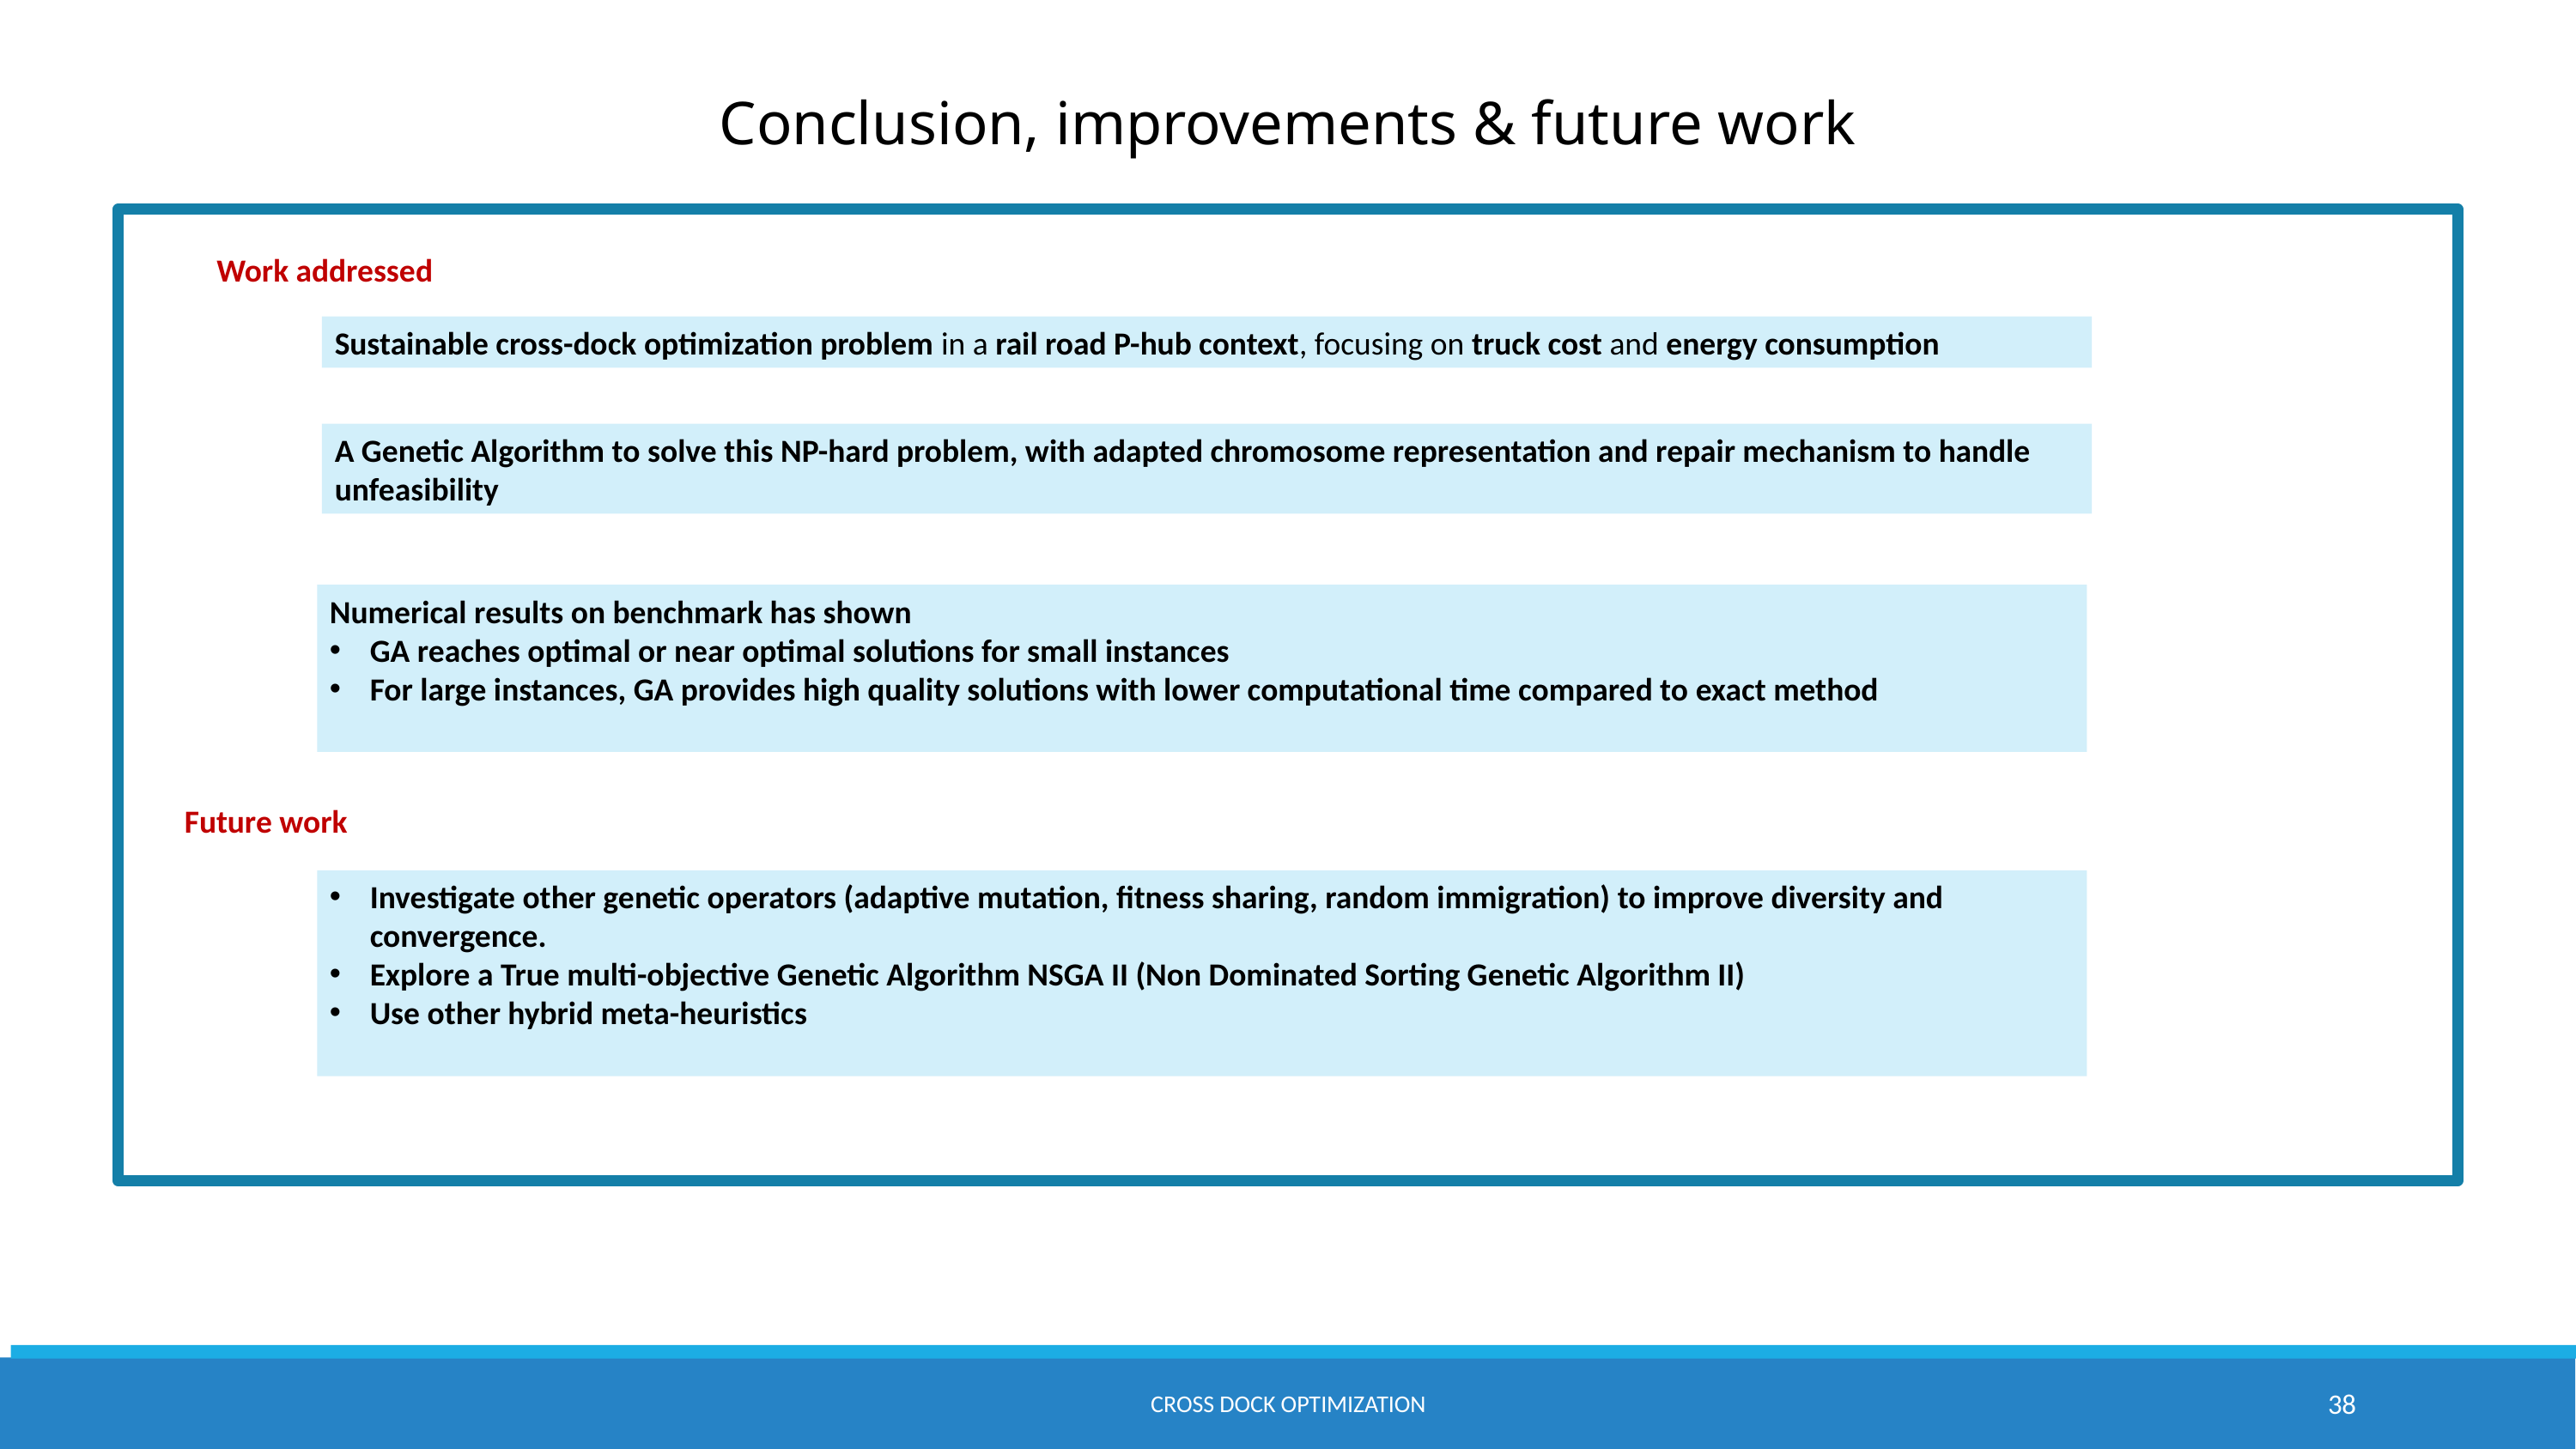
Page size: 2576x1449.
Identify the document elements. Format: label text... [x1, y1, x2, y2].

text_box Work addressed [204, 243, 617, 295]
text_box Investigate other genetic operators (adaptive mutation, fitness sharing, random immigration) to improve diversity and convergence. Explore a True multi-objective Genetic Algorithm NSGA II (Non Dominated Sorting Genetic Algorithm II) Use other hybrid meta-heuristics [317, 870, 2087, 1076]
text_box [117, 208, 2459, 1182]
slide_number 38 [2092, 1364, 2369, 1442]
text_box Future work [171, 794, 585, 846]
footer Cross dock optimization [779, 1364, 1798, 1442]
text_box Numerical results on benchmark has shown GA reaches optimal or near optimal solutions for small instances For large instances, GA provides high quality solutions with lower computational time compared to exact method [317, 585, 2087, 752]
text_box A Genetic Algorithm to solve this NP-hard problem, with adapted chromosome representation and repair mechanism to handle unfeasibility [321, 423, 2093, 514]
text_box Conclusion, improvements & future work [671, 74, 1905, 157]
text_box Sustainable cross-dock optimization problem in a rail road P-hub context, focusing on truck cost and energy consumption [321, 316, 2093, 368]
